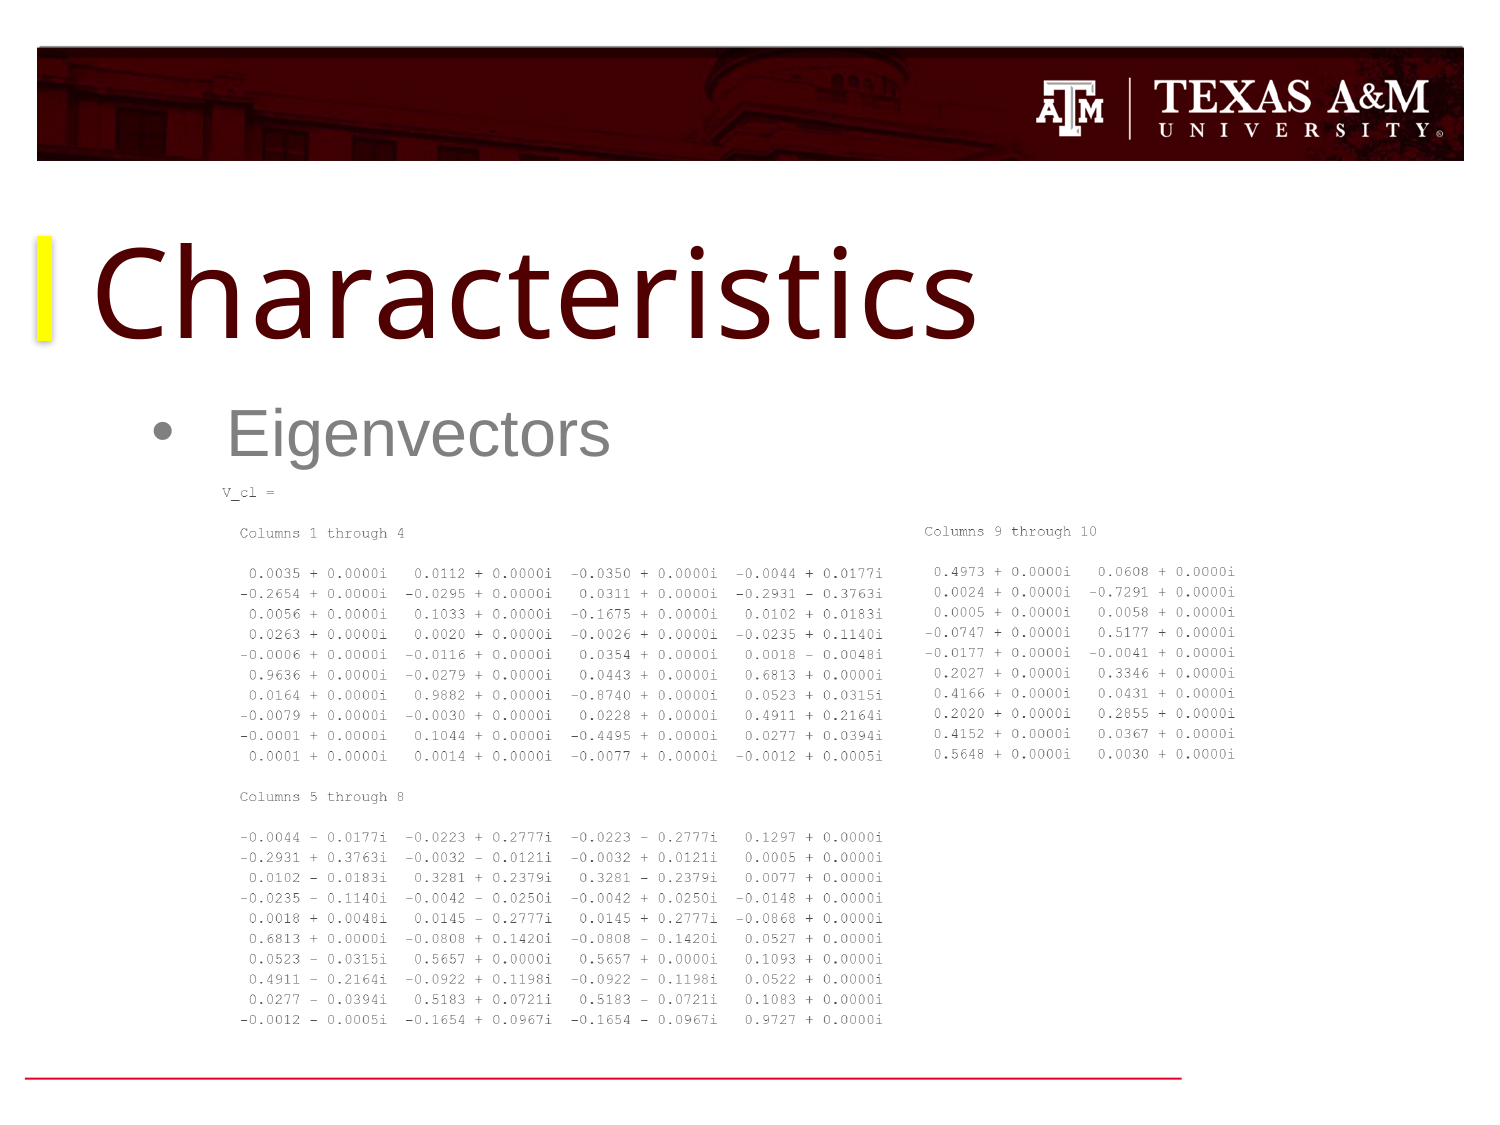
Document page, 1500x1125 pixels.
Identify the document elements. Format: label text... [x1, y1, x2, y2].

list Eigenvectors [136, 382, 1425, 1005]
picture [914, 518, 1241, 765]
picture [37, 45, 1464, 161]
title Characteristics [75, 195, 1425, 383]
picture [215, 481, 898, 1040]
